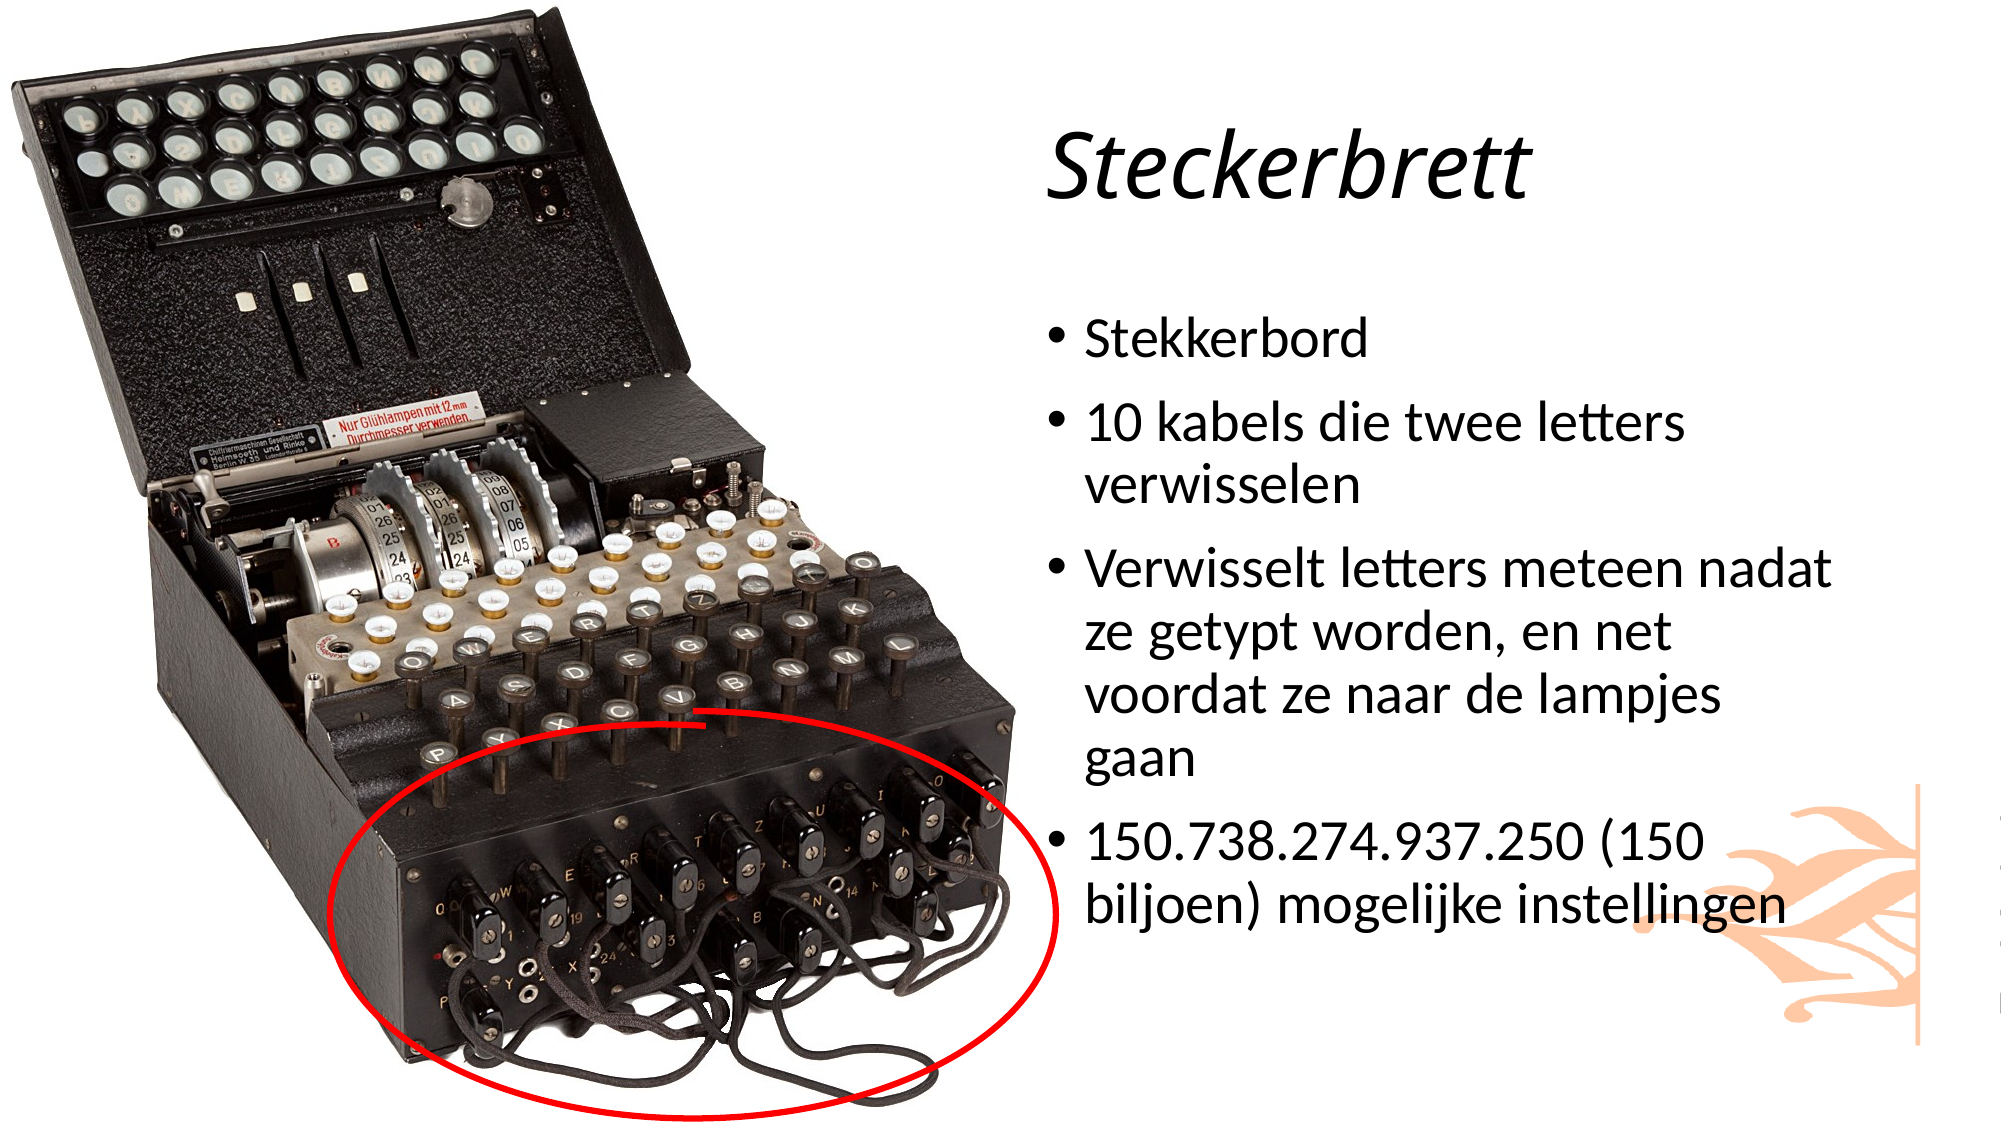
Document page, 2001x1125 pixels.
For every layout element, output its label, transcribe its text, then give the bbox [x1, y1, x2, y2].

picture [0, 0, 1032, 1119]
list Stekkerbord 10 kabels die twee letters verwisselen Verwisselt letters meteen nadat ze getypt worden, en net voordat ze naar de lampjes gaan 150.738.274.937.250 (150 biljoen) mogelijke instellingen [1032, 299, 1863, 1014]
text_box [1032, 840, 1057, 990]
title Steckerbrett [1032, 59, 1863, 278]
